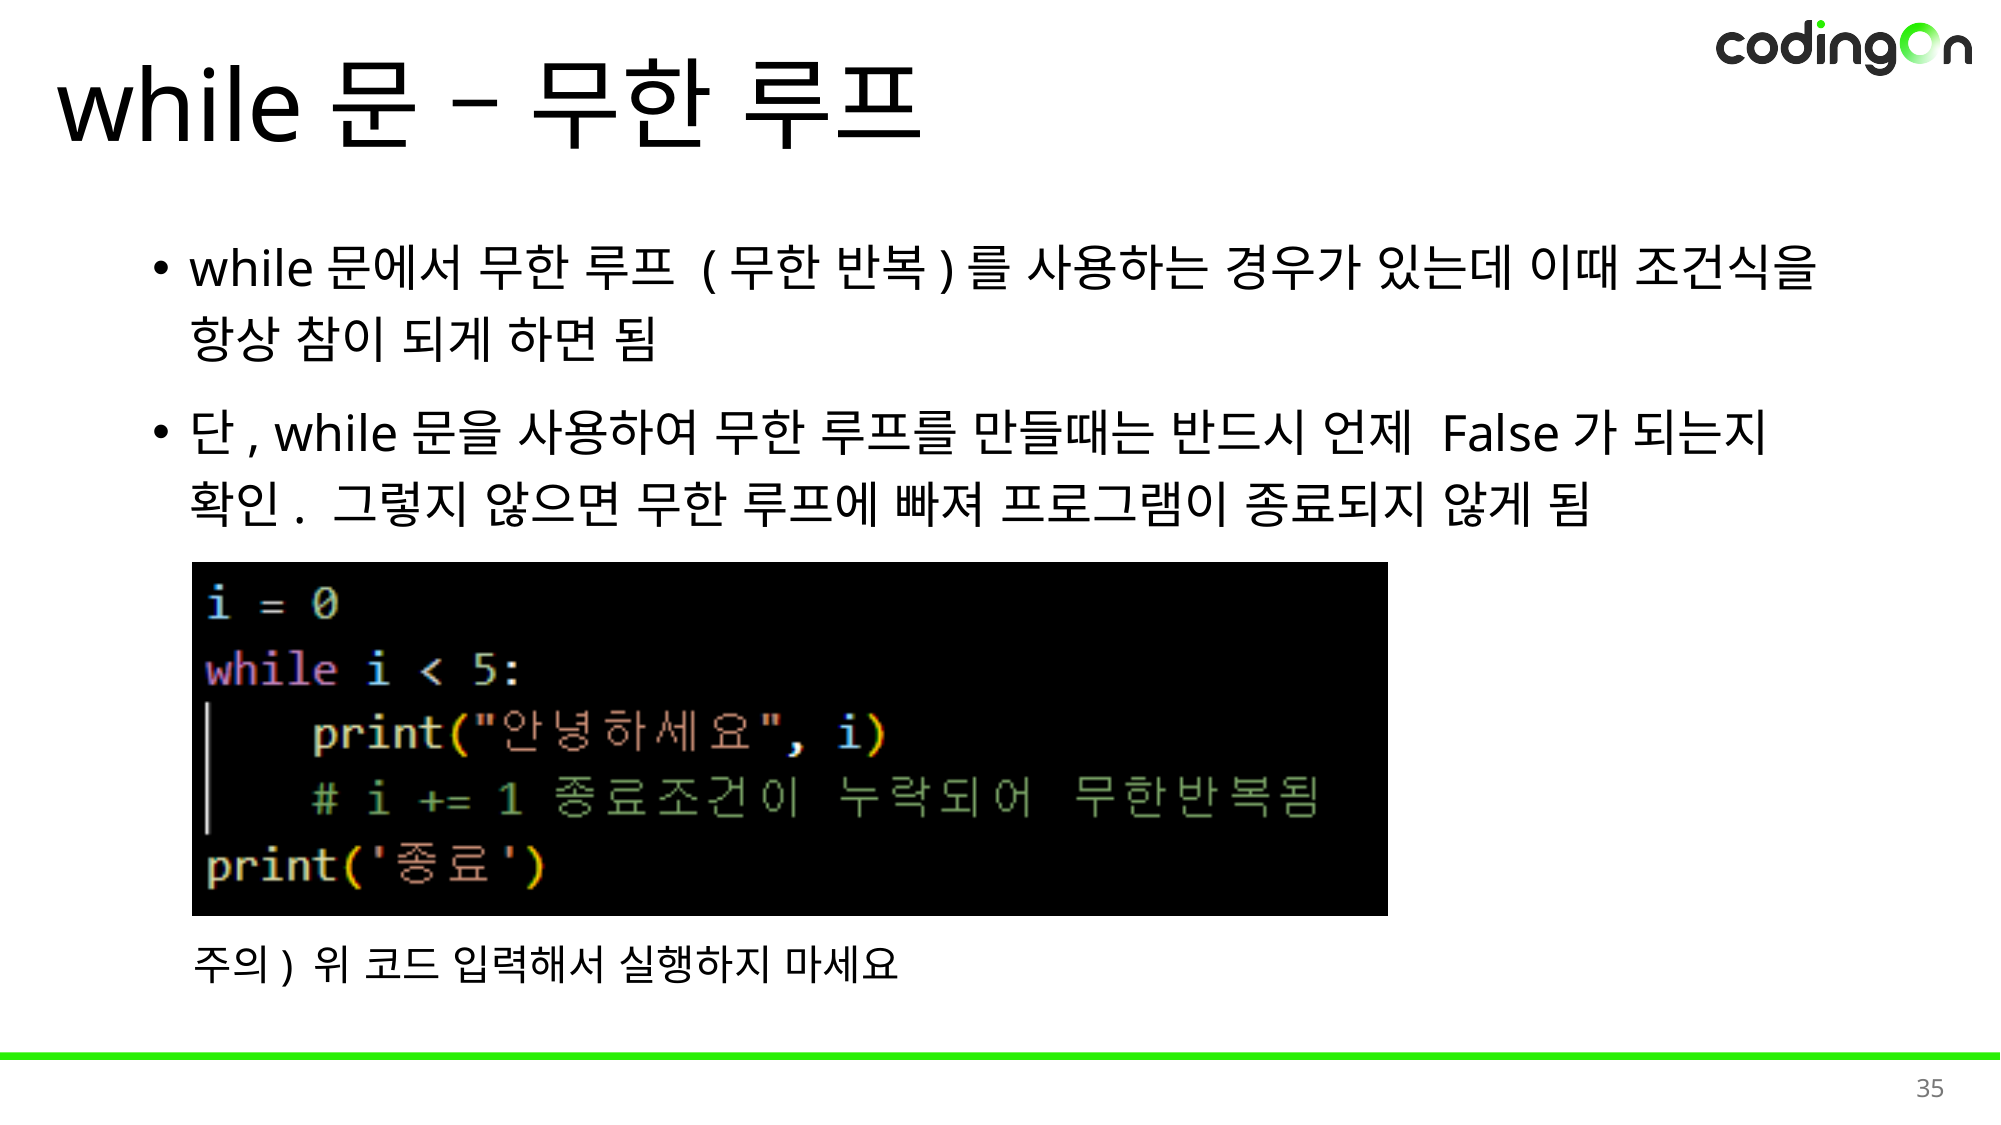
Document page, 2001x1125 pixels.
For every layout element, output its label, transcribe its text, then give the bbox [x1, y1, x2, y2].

picture [1767, 20, 1972, 76]
slide_number 35 [1509, 1059, 1960, 1120]
text_box 주의) 위 코드 입력해서 실행하지 마세요 [178, 931, 915, 997]
picture [192, 562, 1388, 916]
title while문 – 무한 루프 [41, 0, 1767, 218]
list while문에서 무한 루프 (무한 반복)를 사용하는 경우가 있는데 이때 조건식을 항상 참이 되게 하면 됨 단, while문을 사용하여 무한 루프를 만들때는 반드시 언제 False가 되는지 확인. 그렇지 않으면 무한 루프에 빠져 프로그램이 종료되지 않게 됨 [137, 217, 1863, 1014]
